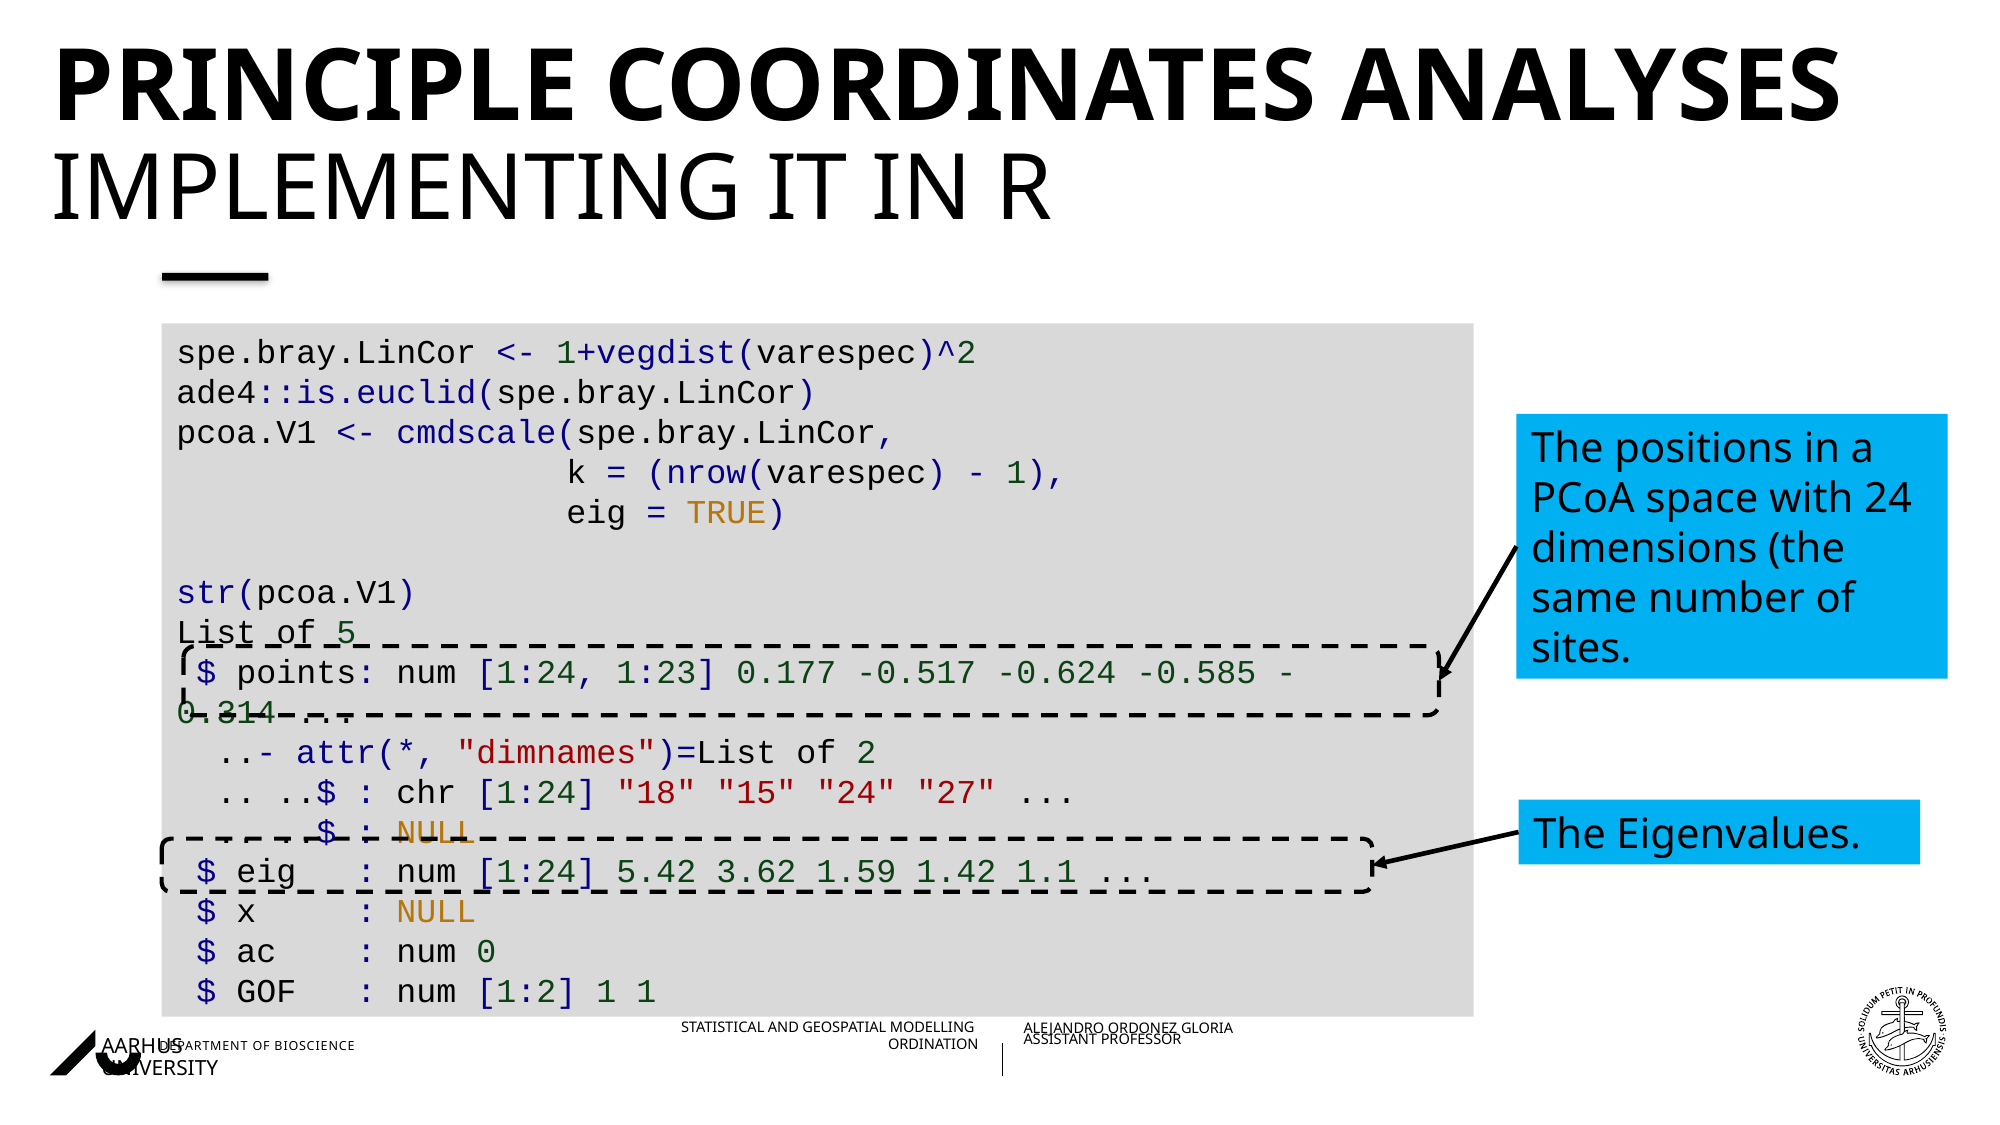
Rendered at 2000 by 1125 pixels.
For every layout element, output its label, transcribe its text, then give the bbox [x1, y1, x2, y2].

text_box spe.bray.LinCor <- 1+vegdist(varespec)^2 ade4::is.euclid(spe.bray.LinCor) pcoa.V1 <- cmdscale(spe.bray.LinCor, k = (nrow(varespec) - 1), eig = TRUE) str(pcoa.V1) List of 5 $ points: num [1:24, 1:23] 0.177 -0.517 -0.624 -0.585 -0.314 ... ..- attr(*, "dimnames")=List of 2 .. ..$ : chr [1:24] "18" "15" "24" "27" ... .. ..$ : NULL $ eig : num [1:24] 5.42 3.62 1.59 1.42 1.1 ... $ x : NULL $ ac : num 0 $ GOF : num [1:2] 1 1 [161, 873, 1474, 1017]
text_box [1438, 522, 1517, 681]
text_box The Eigenvalues. [1518, 799, 1921, 865]
text_box [183, 646, 1439, 716]
title Principle Coordinates Analyses implementing it in R [51, 24, 1948, 240]
text_box The positions in a PCoA space with 24 dimensions (the same number of sites. [1516, 413, 1948, 679]
text_box [161, 838, 1373, 892]
text_box spe.bray.LinCor <- 1+vegdist(varespec)^2 ade4::is.euclid(spe.bray.LinCor) pcoa.V1 <- cmdscale(spe.bray.LinCor, k = (nrow(varespec) - 1), eig = TRUE) str(pcoa.V1) List of 5 $ points: num [1:24, 1:23] 0.177 -0.517 -0.624 -0.585 -0.314 ... ..- attr(*, "dimnames")=List of 2 .. ..$ : chr [1:24] "18" "15" "24" "27" ... .. ..$ : NULL $ eig : num [1:24] 5.42 3.62 1.59 1.42 1.1 ... $ x : NULL $ ac : num 0 $ GOF : num [1:2] 1 1 [161, 323, 1474, 846]
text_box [1371, 832, 1519, 866]
